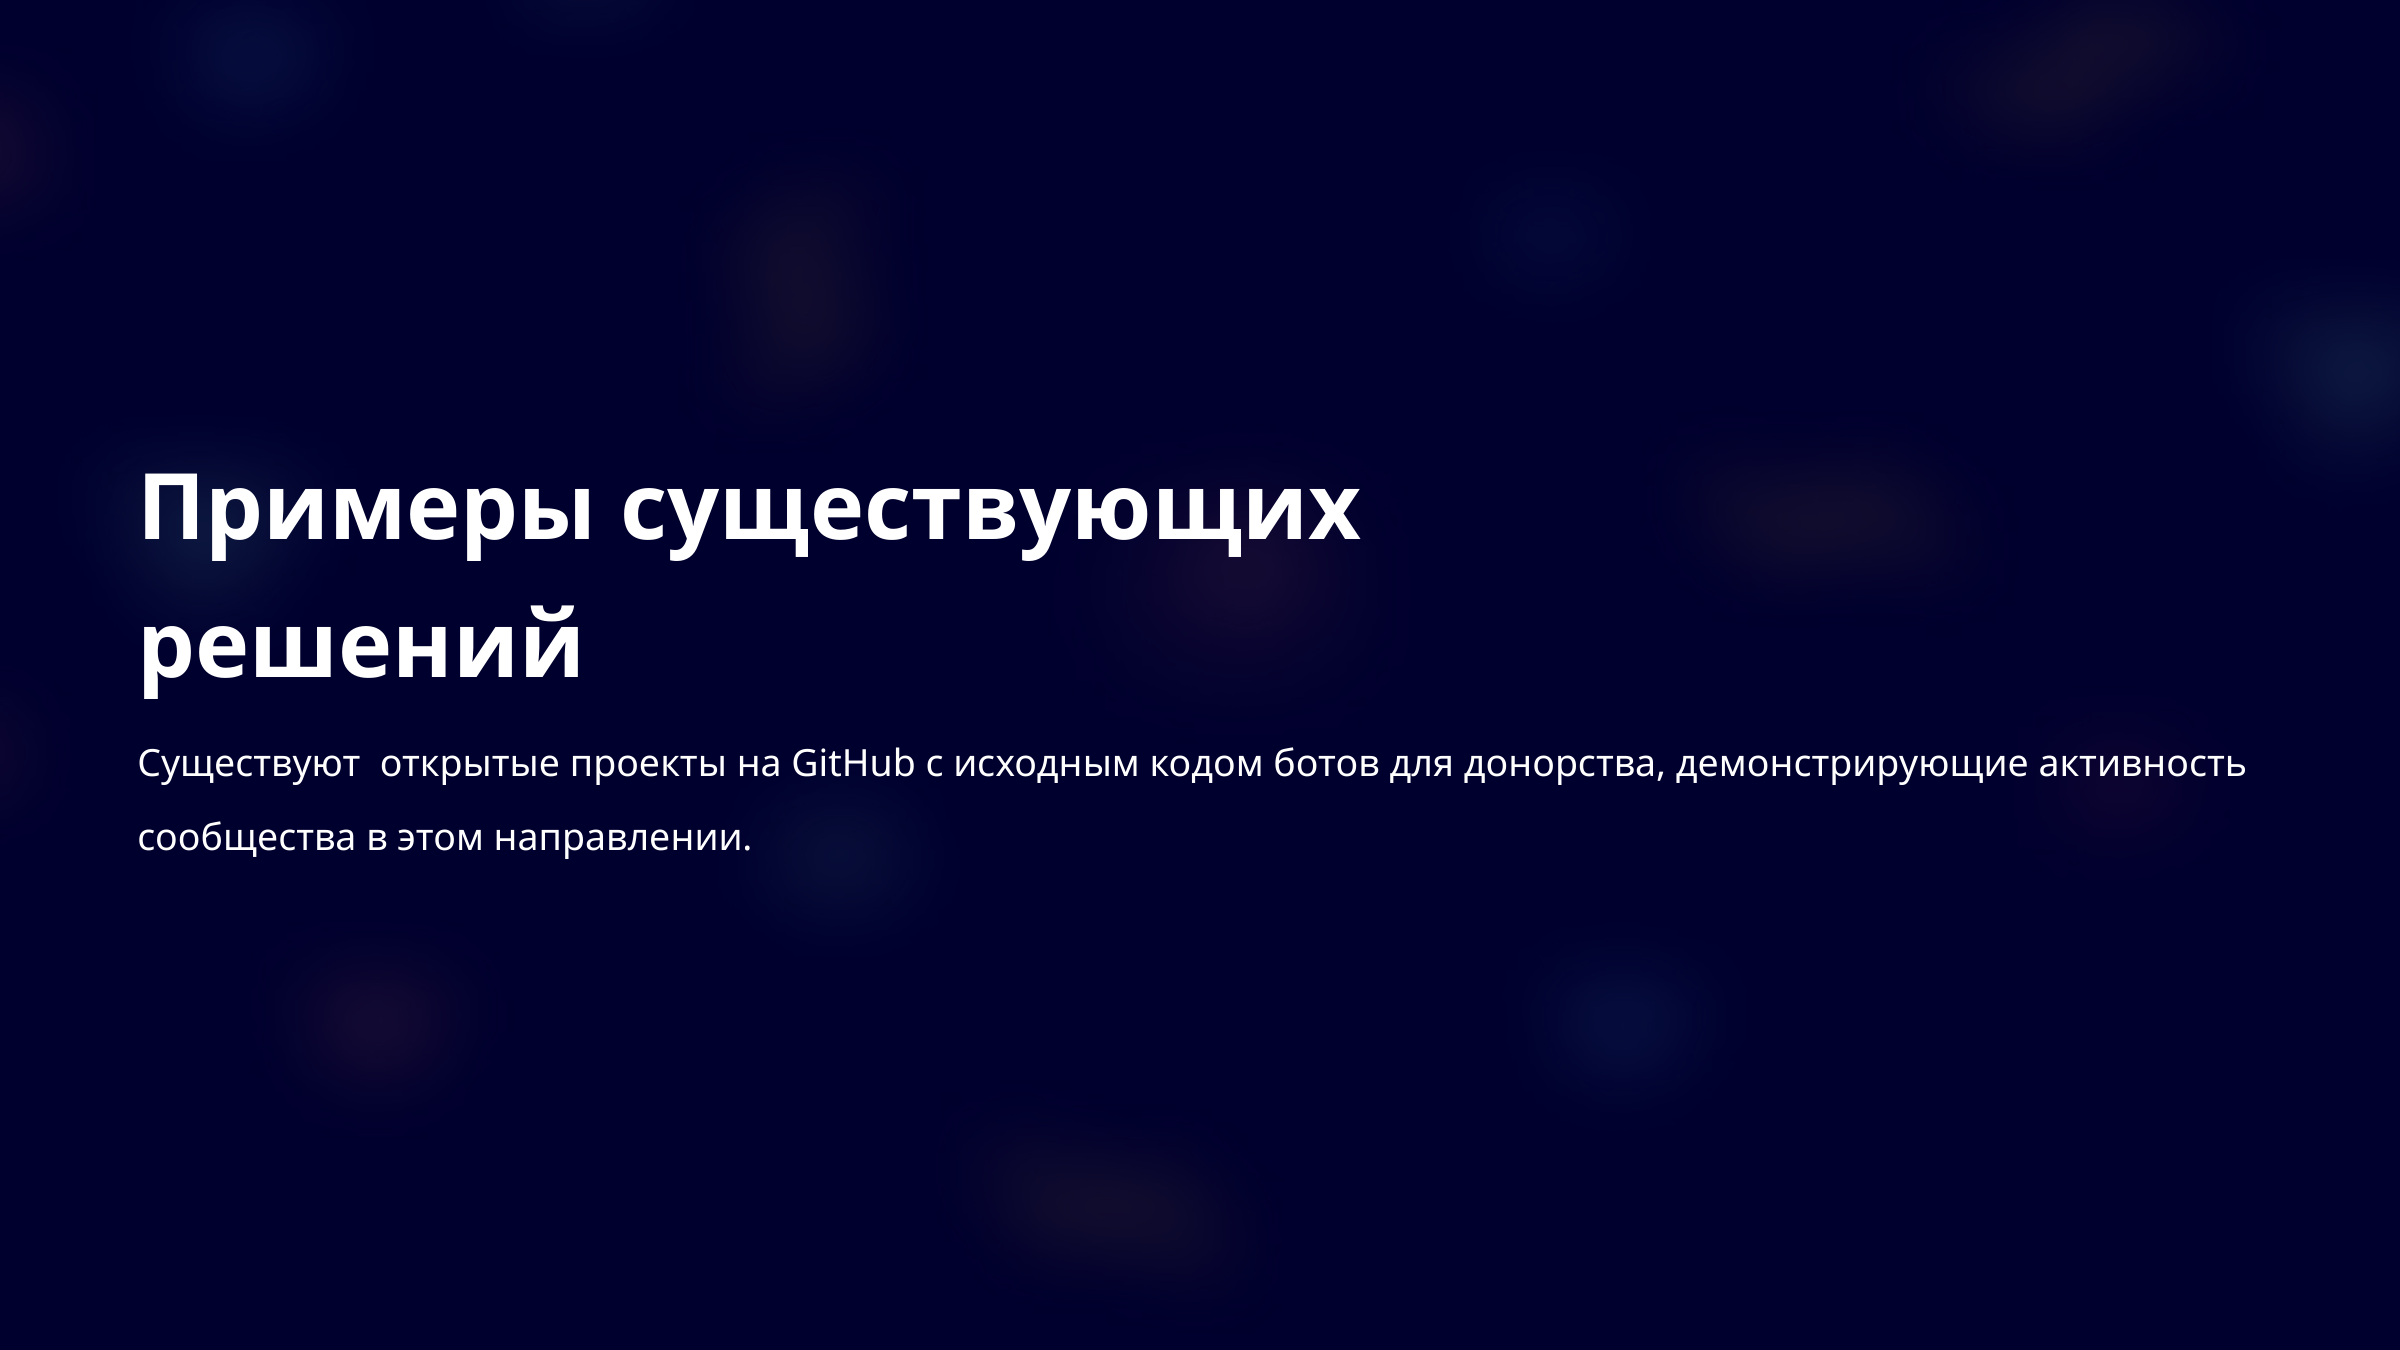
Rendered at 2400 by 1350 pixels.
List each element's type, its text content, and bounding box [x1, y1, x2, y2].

text_box Существуют открытые проекты на GitHub с исходным кодом ботов для донорства, демонстрирующие активность сообщества в этом направлении. [137, 709, 2263, 859]
text_box Примеры существующих решений [137, 420, 1619, 696]
